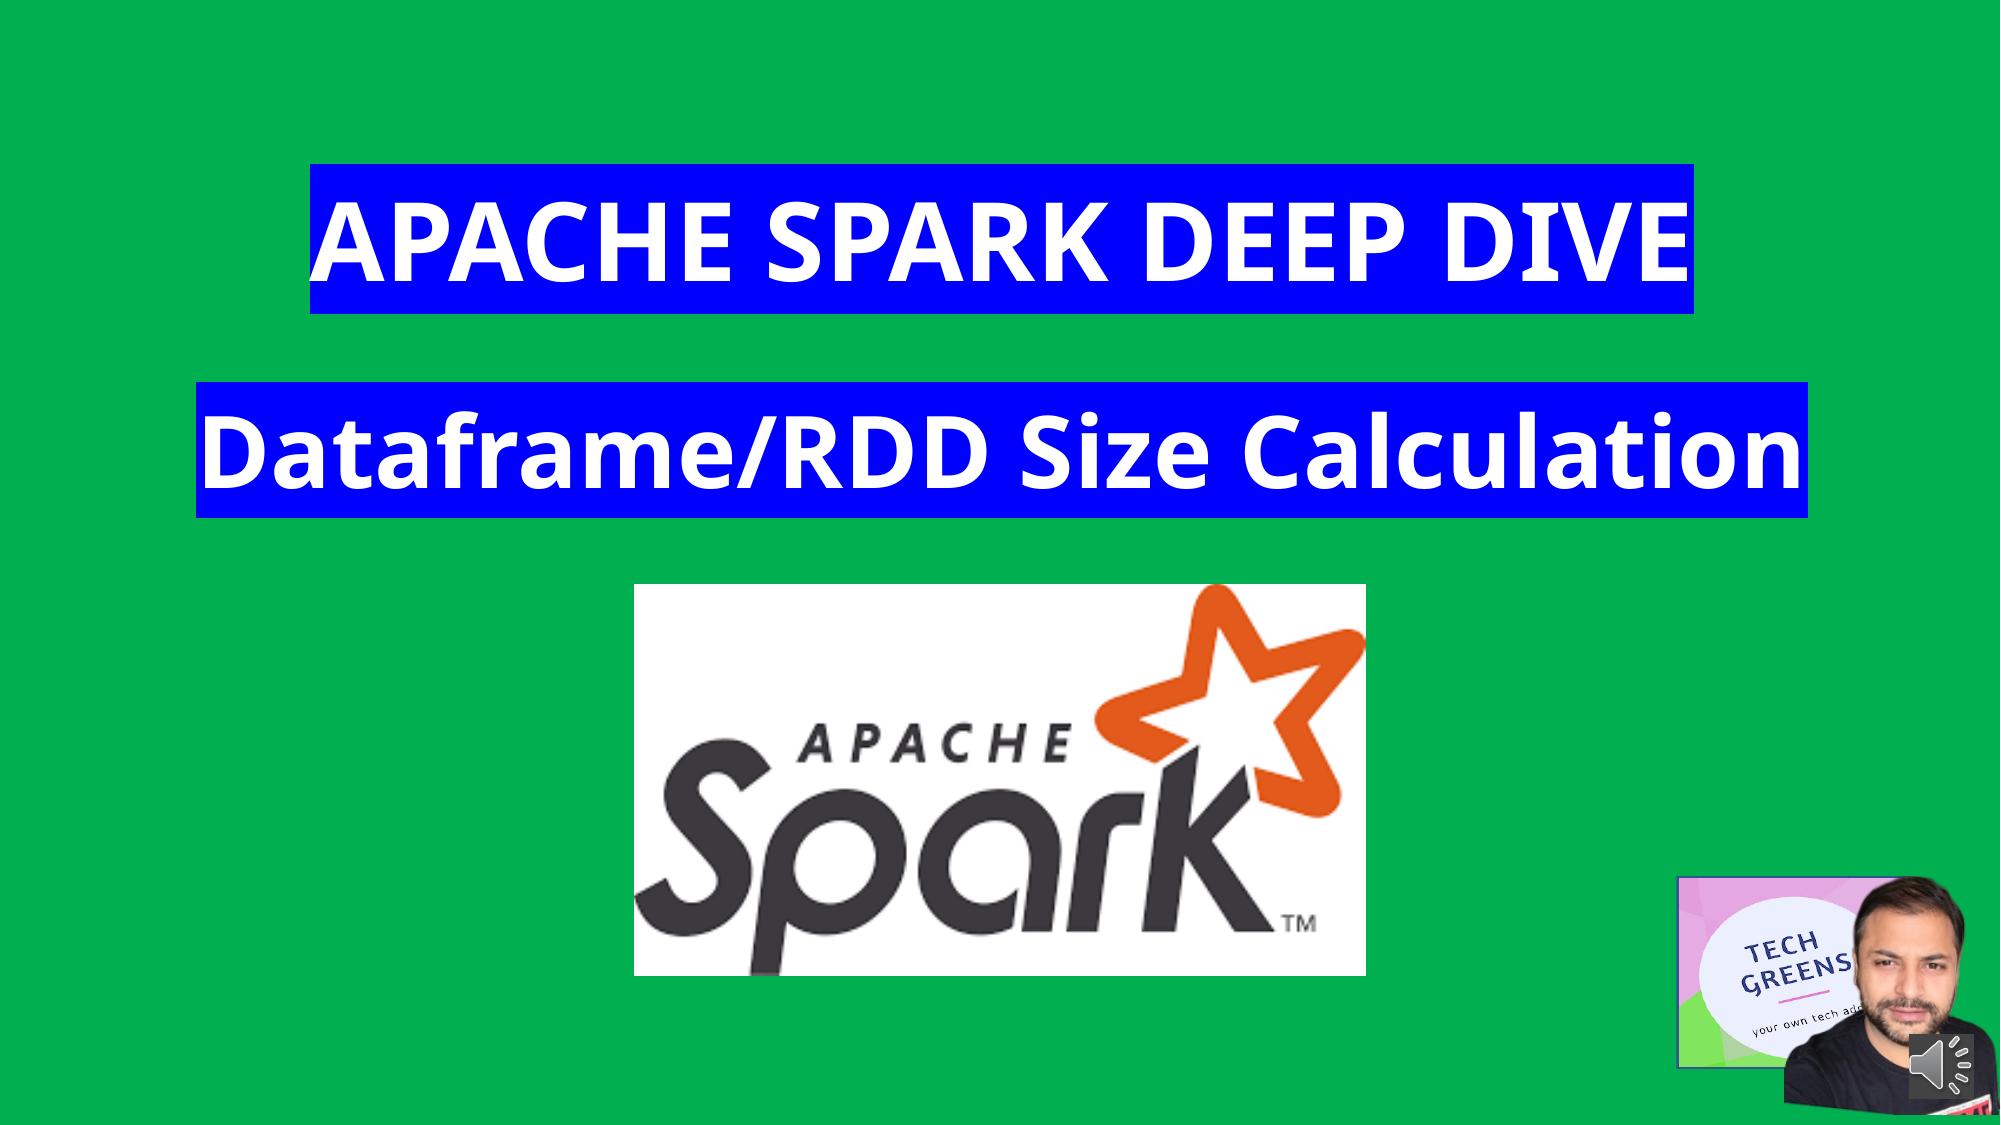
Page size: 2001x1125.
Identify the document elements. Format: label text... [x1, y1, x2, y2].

picture [634, 584, 1366, 976]
title APACHE SPARK DEEP DIVE Dataframe/RDD Size Calculation [26, 71, 1977, 576]
picture [1679, 876, 2001, 1115]
